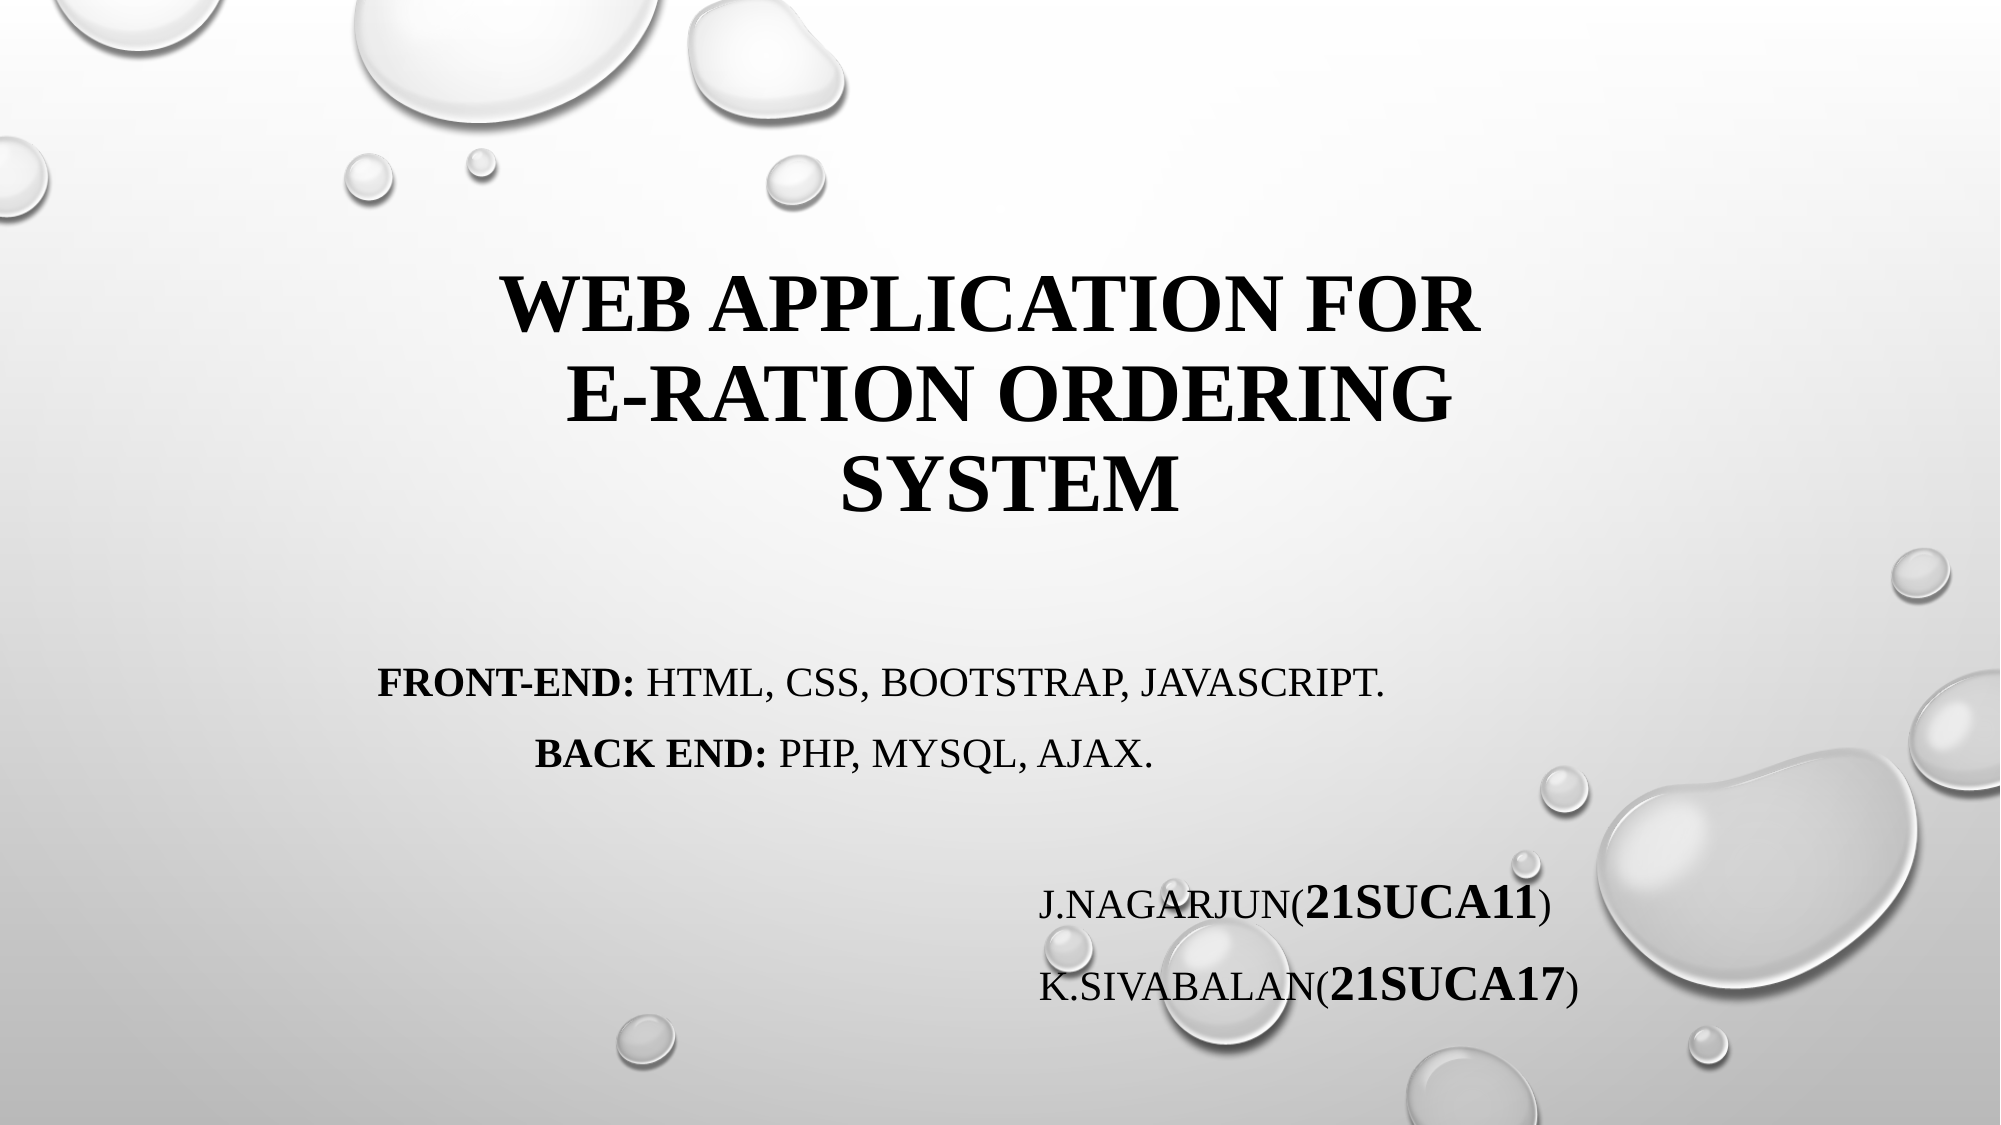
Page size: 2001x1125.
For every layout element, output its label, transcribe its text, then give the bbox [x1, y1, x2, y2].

picture [0, 0, 2000, 1125]
title WEB APPLICATION FOR E-RATION ORDERING SYSTEM [287, 226, 1713, 537]
subtitle FRONT-End: HTML, CSS, BOOTSTRAP, JAVASCRIPT. BACK End: php, mysql, ajax. J.NAGARJUN(21SUCA11) K.SIVABALAN(21SUCA17) [287, 637, 1713, 1125]
